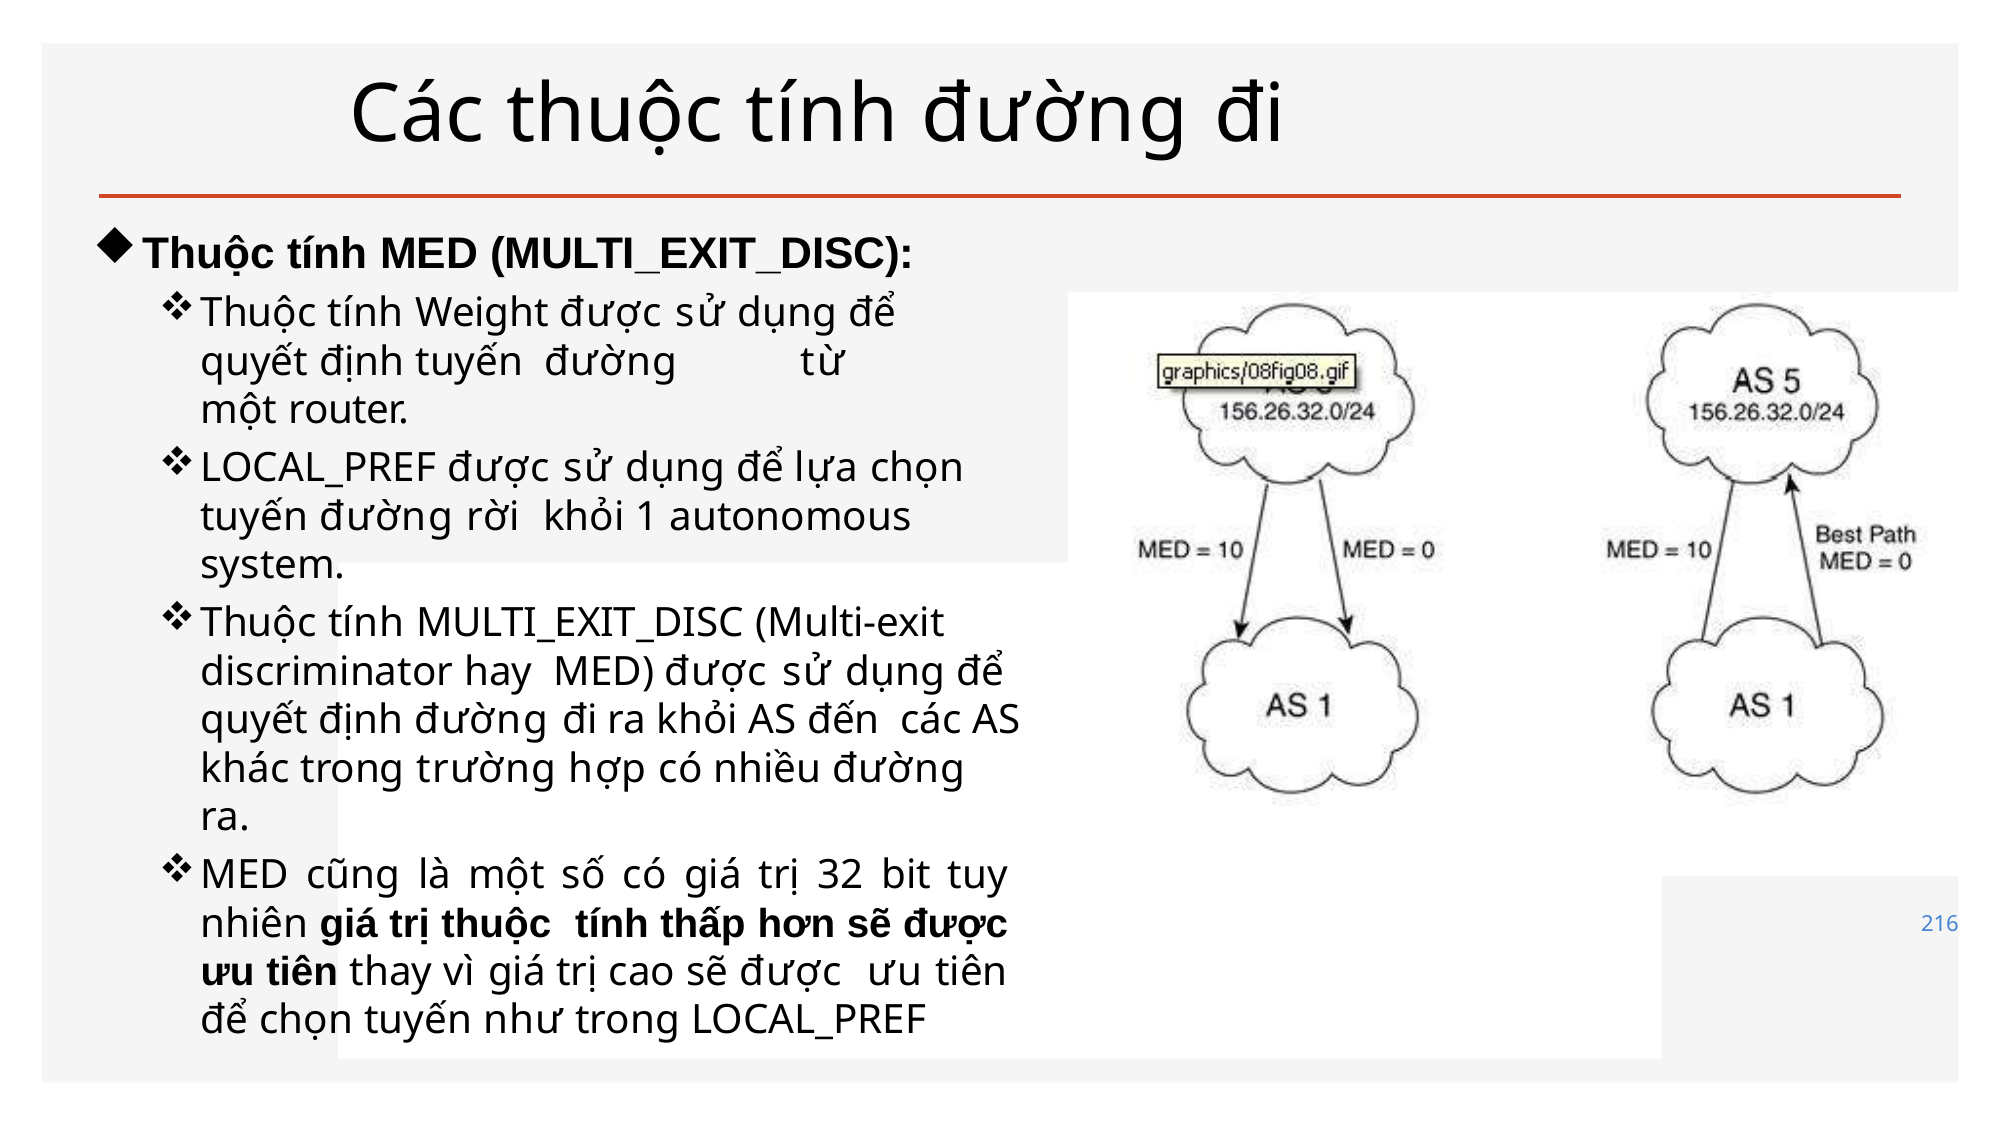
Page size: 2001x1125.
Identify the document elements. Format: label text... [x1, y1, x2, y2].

picture [1068, 292, 1987, 876]
text_box Thuộc tính MED (MULTI_EXIT_DISC): Thuộc tính Weight được sử dụng để quyết định tuyến đường từ một router. LOCAL_PREF được sử dụng để lựa chọn tuyến đường rời khỏi 1 autonomous system. Thuộc tính MULTI_EXIT_DISC (Multi-exit discriminator hay MED) được sử dụng để quyết định đường đi ra khỏi AS đến các AS khác trong trường hợp có nhiều đường ra. MED cũng là một số có giá trị 32 bit tuy nhiên giá trị thuộc tính thấp hơn sẽ được ưu tiên thay vì giá trị cao sẽ được ưu tiên để chọn tuyến như trong LOCAL_PREF [91, 211, 1023, 1042]
title Các thuộc tính đường đi [347, 0, 1343, 158]
slide_number 216 [1484, 876, 1959, 1125]
text_box [338, 562, 1484, 1059]
